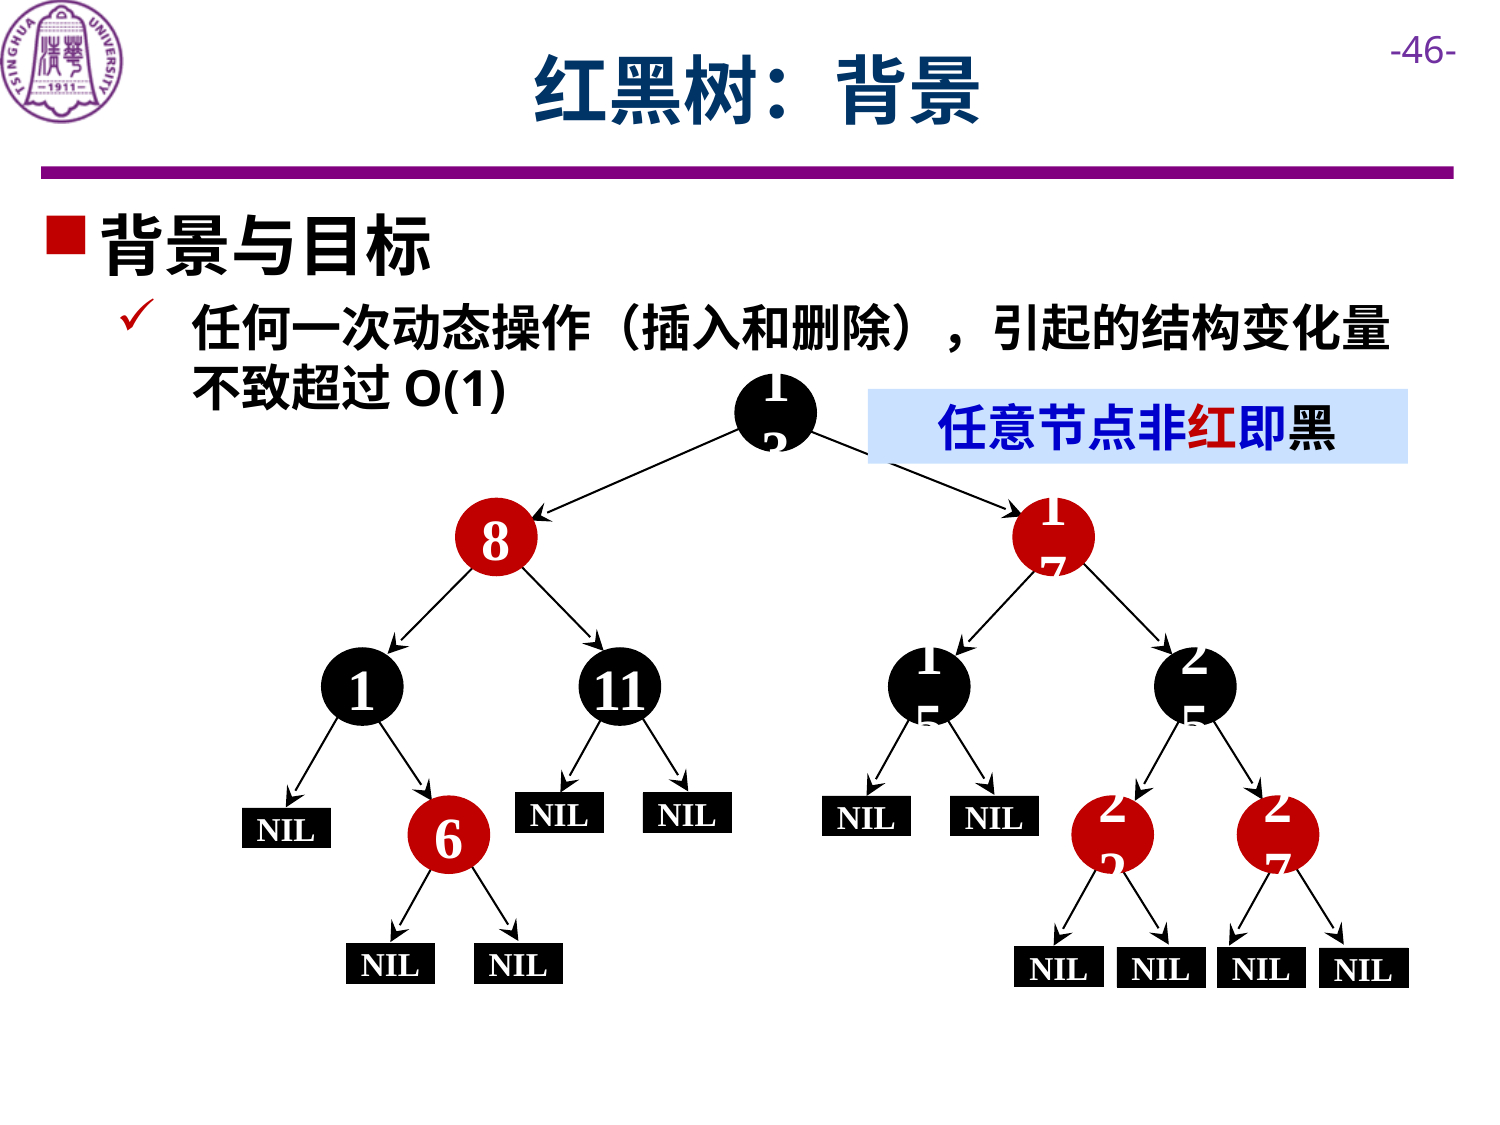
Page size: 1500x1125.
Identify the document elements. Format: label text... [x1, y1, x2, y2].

picture [0, 0, 124, 124]
title 红黑树：背景 [135, 13, 1383, 165]
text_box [241, 373, 1409, 988]
text_box 背景与目标 任何一次动态操作（插入和删除），引起的结构变化量不致超过O(1) [27, 196, 1457, 424]
